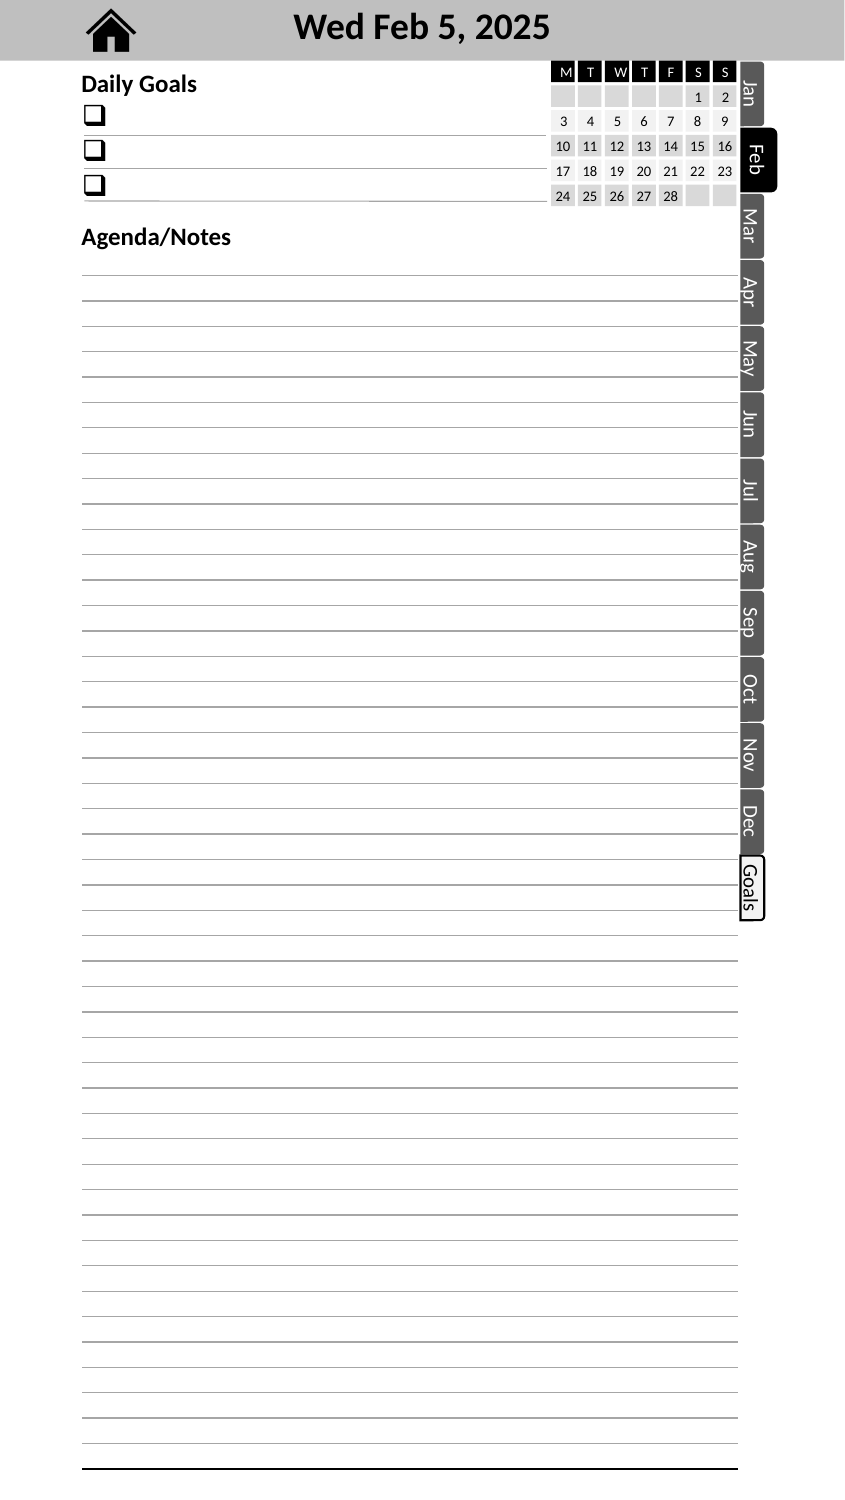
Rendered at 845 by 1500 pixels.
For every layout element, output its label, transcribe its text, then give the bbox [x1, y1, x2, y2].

picture [82, 1, 140, 59]
list Wed Feb 5, 2025 [190, 0, 655, 61]
